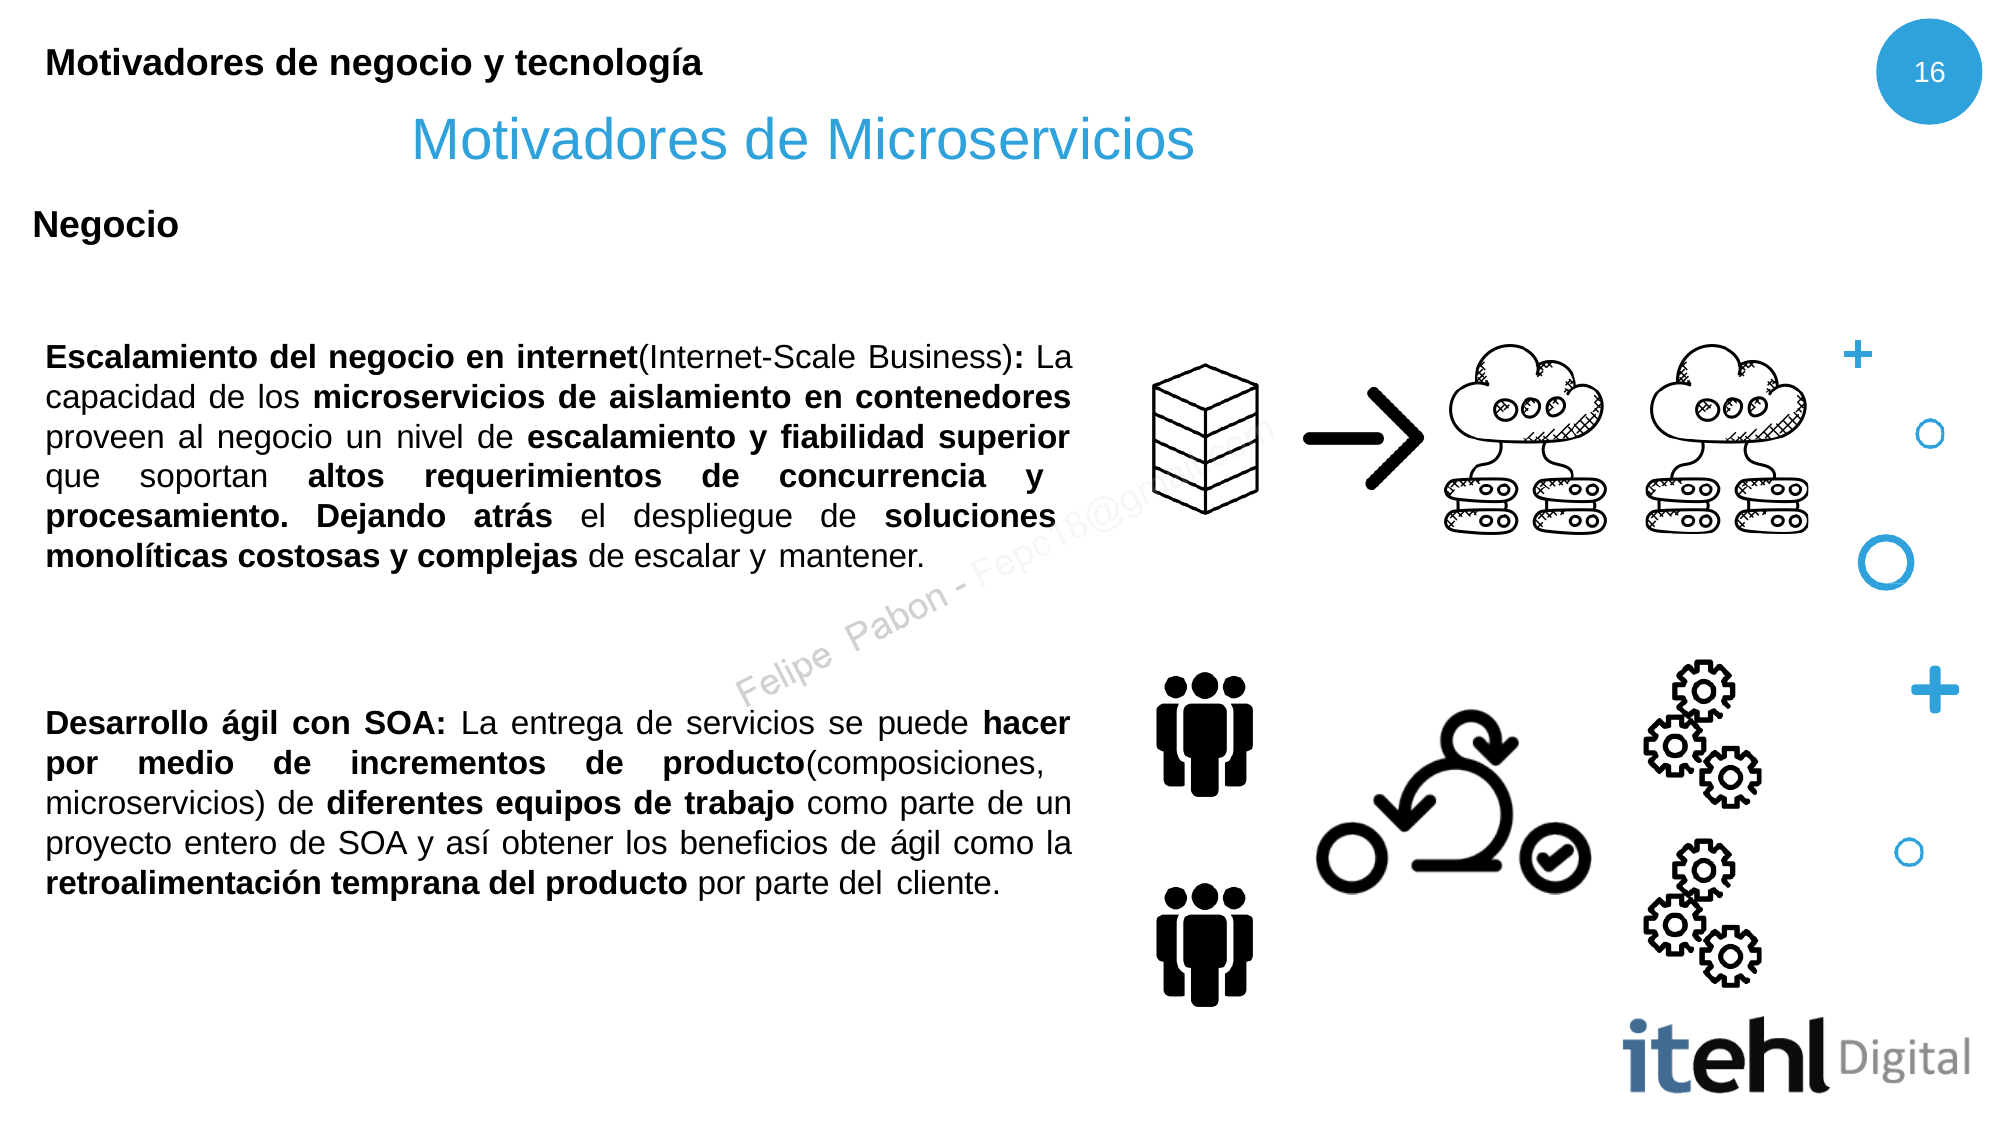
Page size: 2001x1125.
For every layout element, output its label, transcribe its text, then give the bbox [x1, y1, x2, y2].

text_box 16 [1911, 50, 1948, 88]
text_box [955, 583, 967, 591]
text_box [1643, 838, 1762, 988]
text_box [925, 589, 949, 612]
text_box [773, 662, 789, 688]
text_box [735, 675, 757, 708]
text_box [1124, 359, 1427, 519]
text_box [812, 648, 832, 669]
text_box [1911, 684, 1929, 695]
text_box [970, 421, 1275, 587]
text_box [1915, 418, 1945, 449]
text_box [1315, 709, 1593, 895]
text_box Desarrollo ágil con SOA: La entrega de servicios se puede hacer por medio de incrementos de producto(composiciones, microservicios) de diferentes equipos de trabajo como parte de un proyecto entero de SOA y así obtener los beneficios de ágil como la retroalimentación temprana del producto por parte del cliente. [43, 699, 1085, 901]
text_box [1894, 837, 1924, 867]
text_box [760, 674, 780, 695]
text_box [1645, 344, 1809, 534]
text_box [871, 617, 894, 640]
text_box [908, 598, 928, 620]
text_box [1929, 665, 1941, 714]
text_box [1941, 684, 1960, 695]
text_box [1156, 672, 1253, 797]
text_box [1857, 534, 1915, 591]
text_box Escalamiento del negocio en internet(Internet-Scale Business): La capacidad de los microservicios de aislamiento en contenedores proveen al negocio un nivel de escalamiento y fiabilidad superior que soportan altos requerimientos de concurrencia y procesamiento. Dejando atrás el despliegue de soluciones monolíticas costosas y complejas de escalar y mantener. [43, 332, 1085, 575]
text_box [844, 620, 868, 652]
title Motivadores de negocio y tecnología [43, 35, 706, 99]
text_box [1156, 883, 1253, 1007]
text_box [1643, 659, 1762, 809]
text_box Motivadores de Microservicios Negocio [30, 99, 1200, 245]
text_box [884, 605, 910, 631]
text_box [784, 664, 797, 684]
text_box [791, 657, 813, 687]
text_box [1427, 341, 1623, 537]
text_box [1622, 1016, 1970, 1094]
